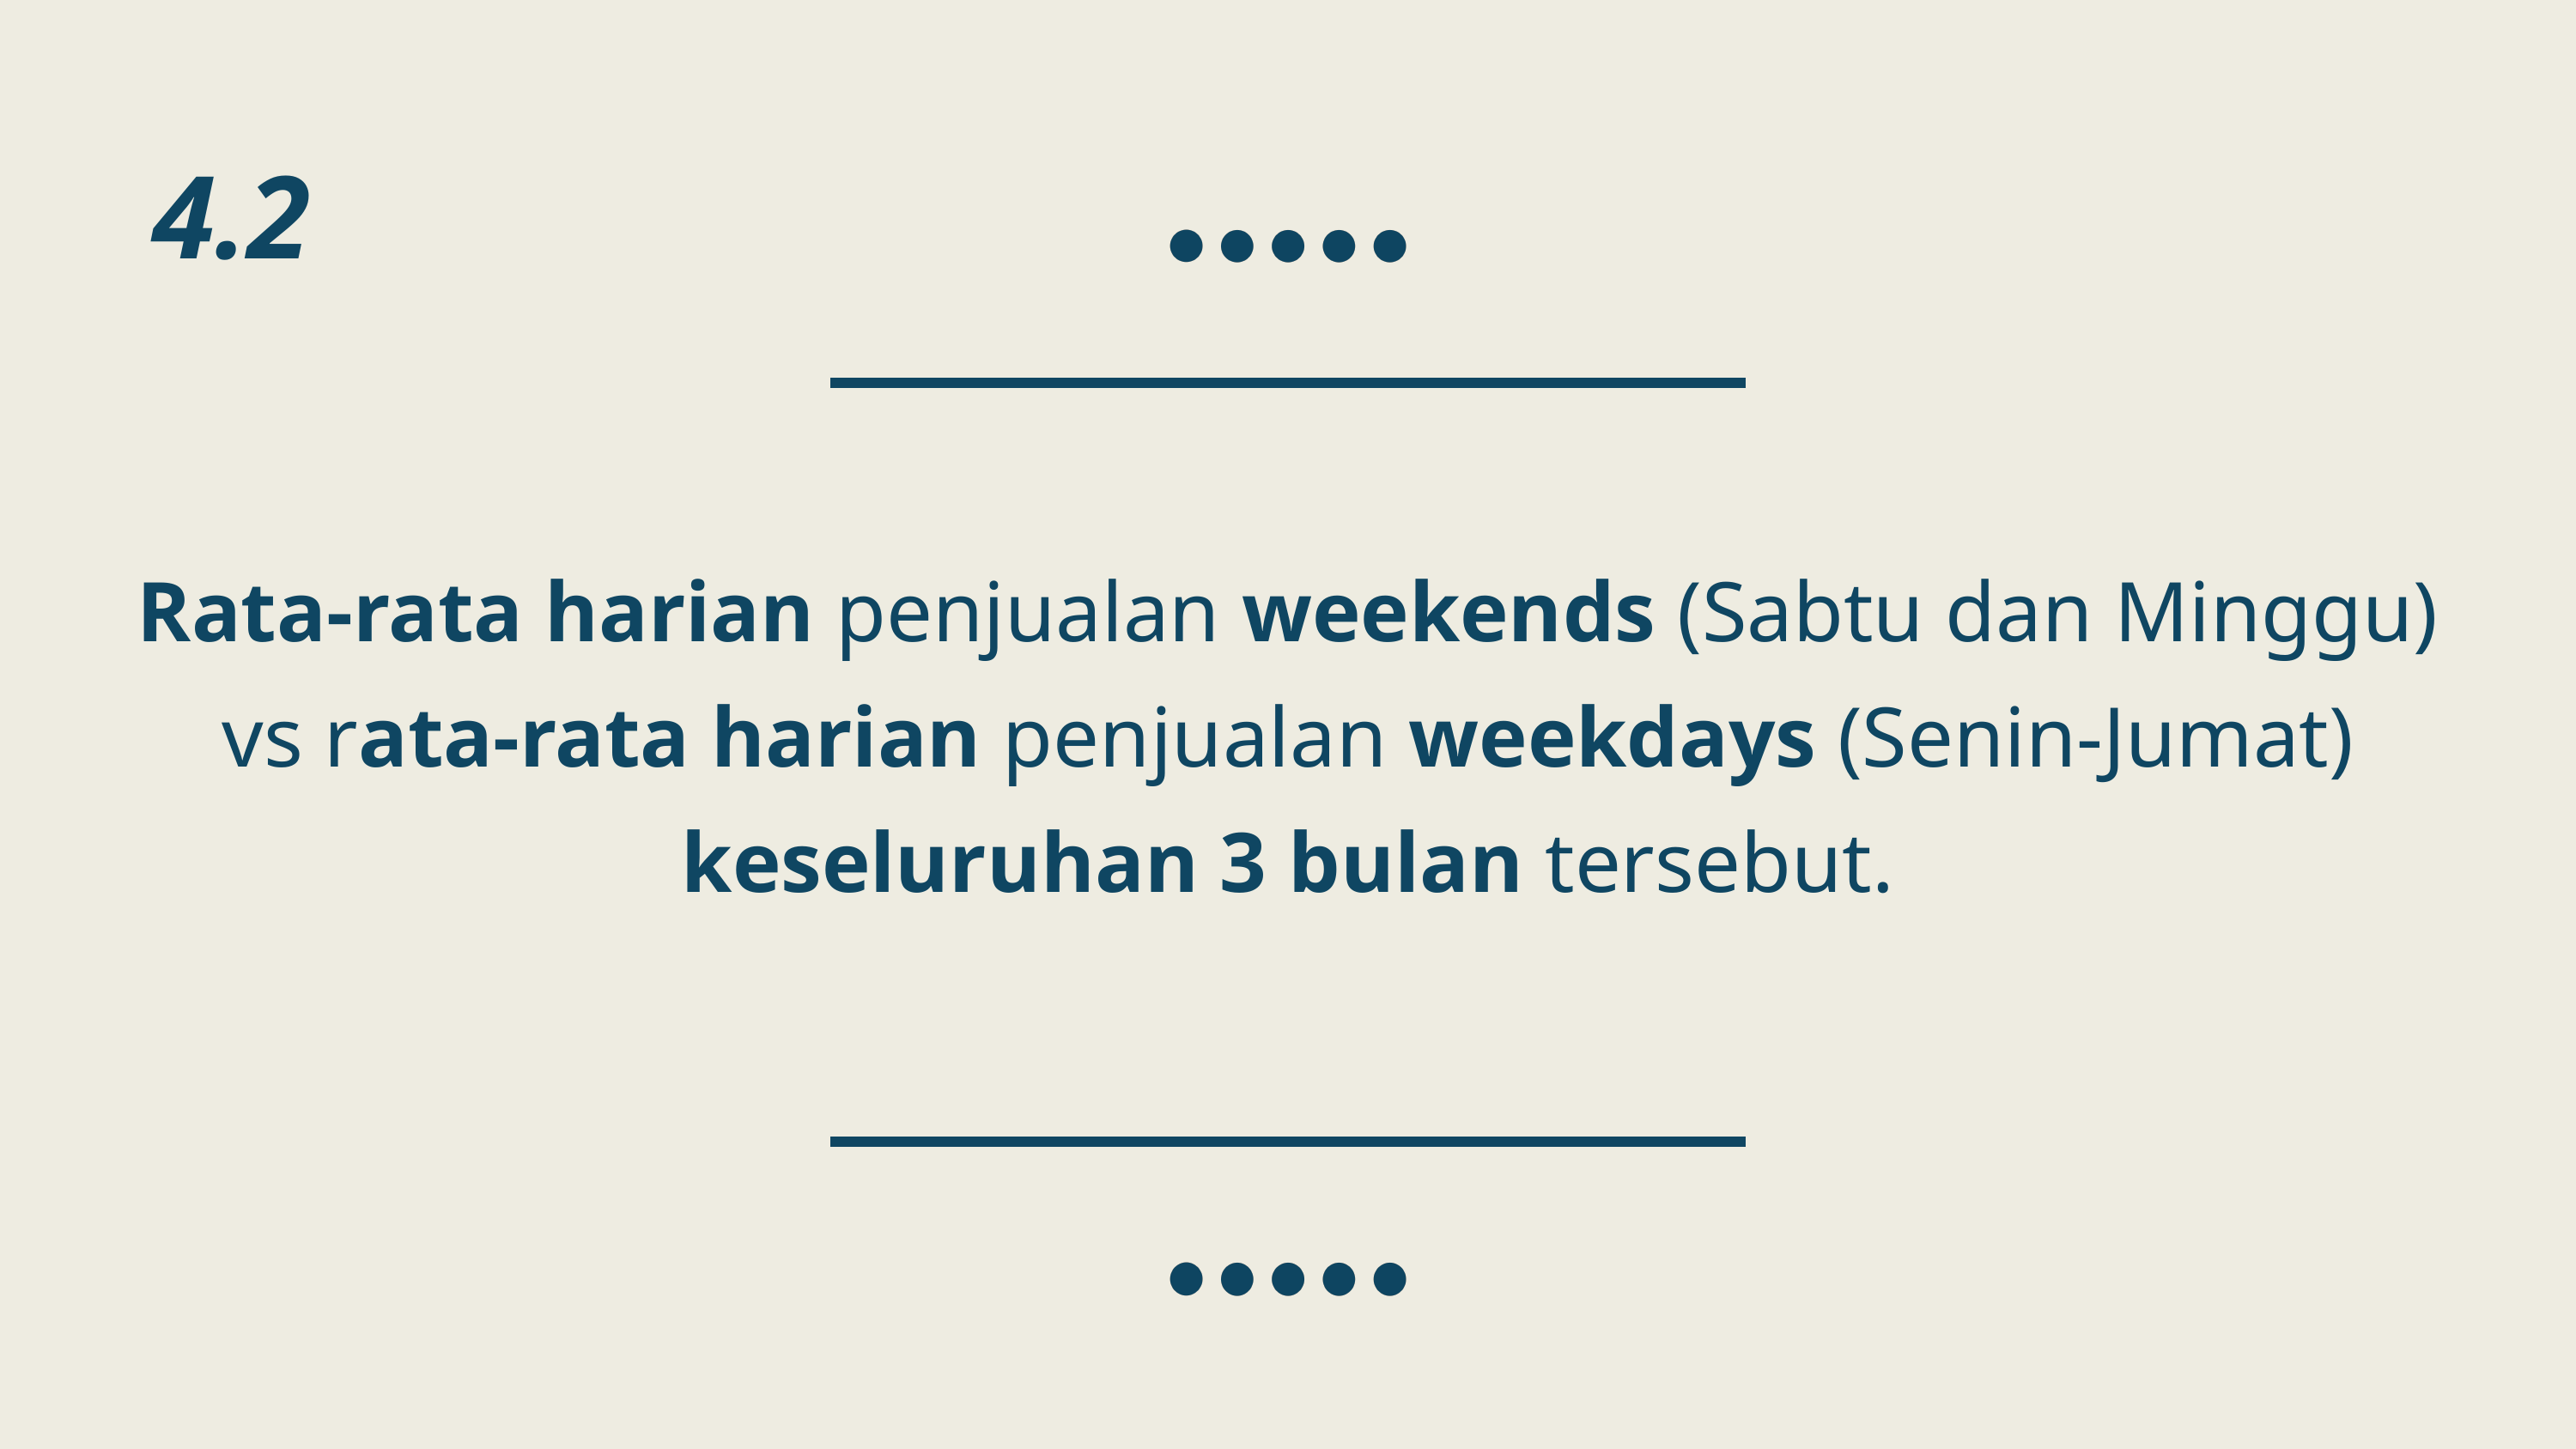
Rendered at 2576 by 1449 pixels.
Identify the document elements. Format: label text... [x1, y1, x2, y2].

text_box [1170, 228, 1406, 264]
text_box [1170, 1261, 1406, 1297]
text_box 4.2 [152, 89, 544, 282]
text_box Rata-rata harian penjualan weekends (Sabtu dan Minggu) vs rata-rata harian penjualan weekdays (Senin-Jumat) keseluruhan 3 bulan tersebut. [118, 519, 2458, 1046]
